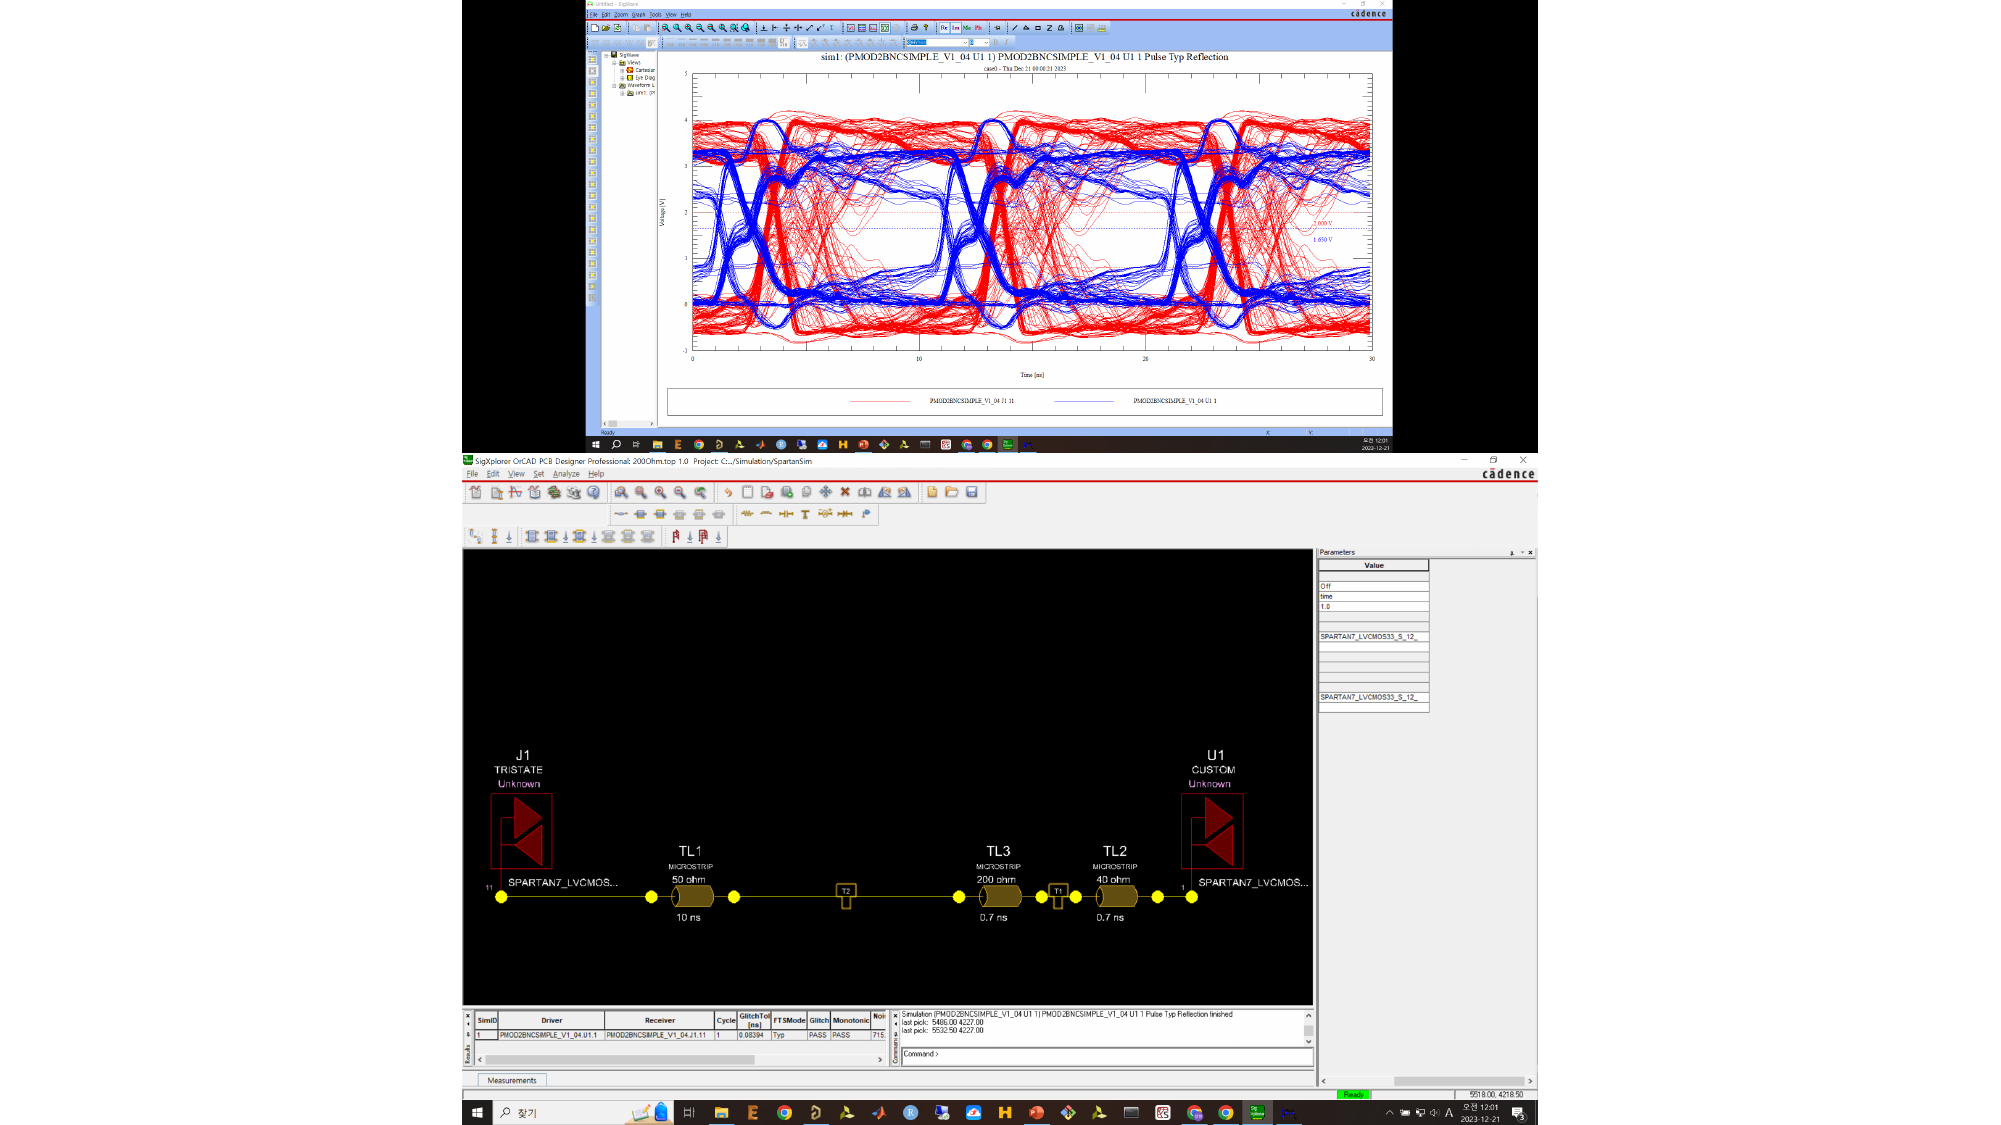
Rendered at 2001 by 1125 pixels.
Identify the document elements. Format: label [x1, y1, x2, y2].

picture [462, 0, 1538, 1125]
